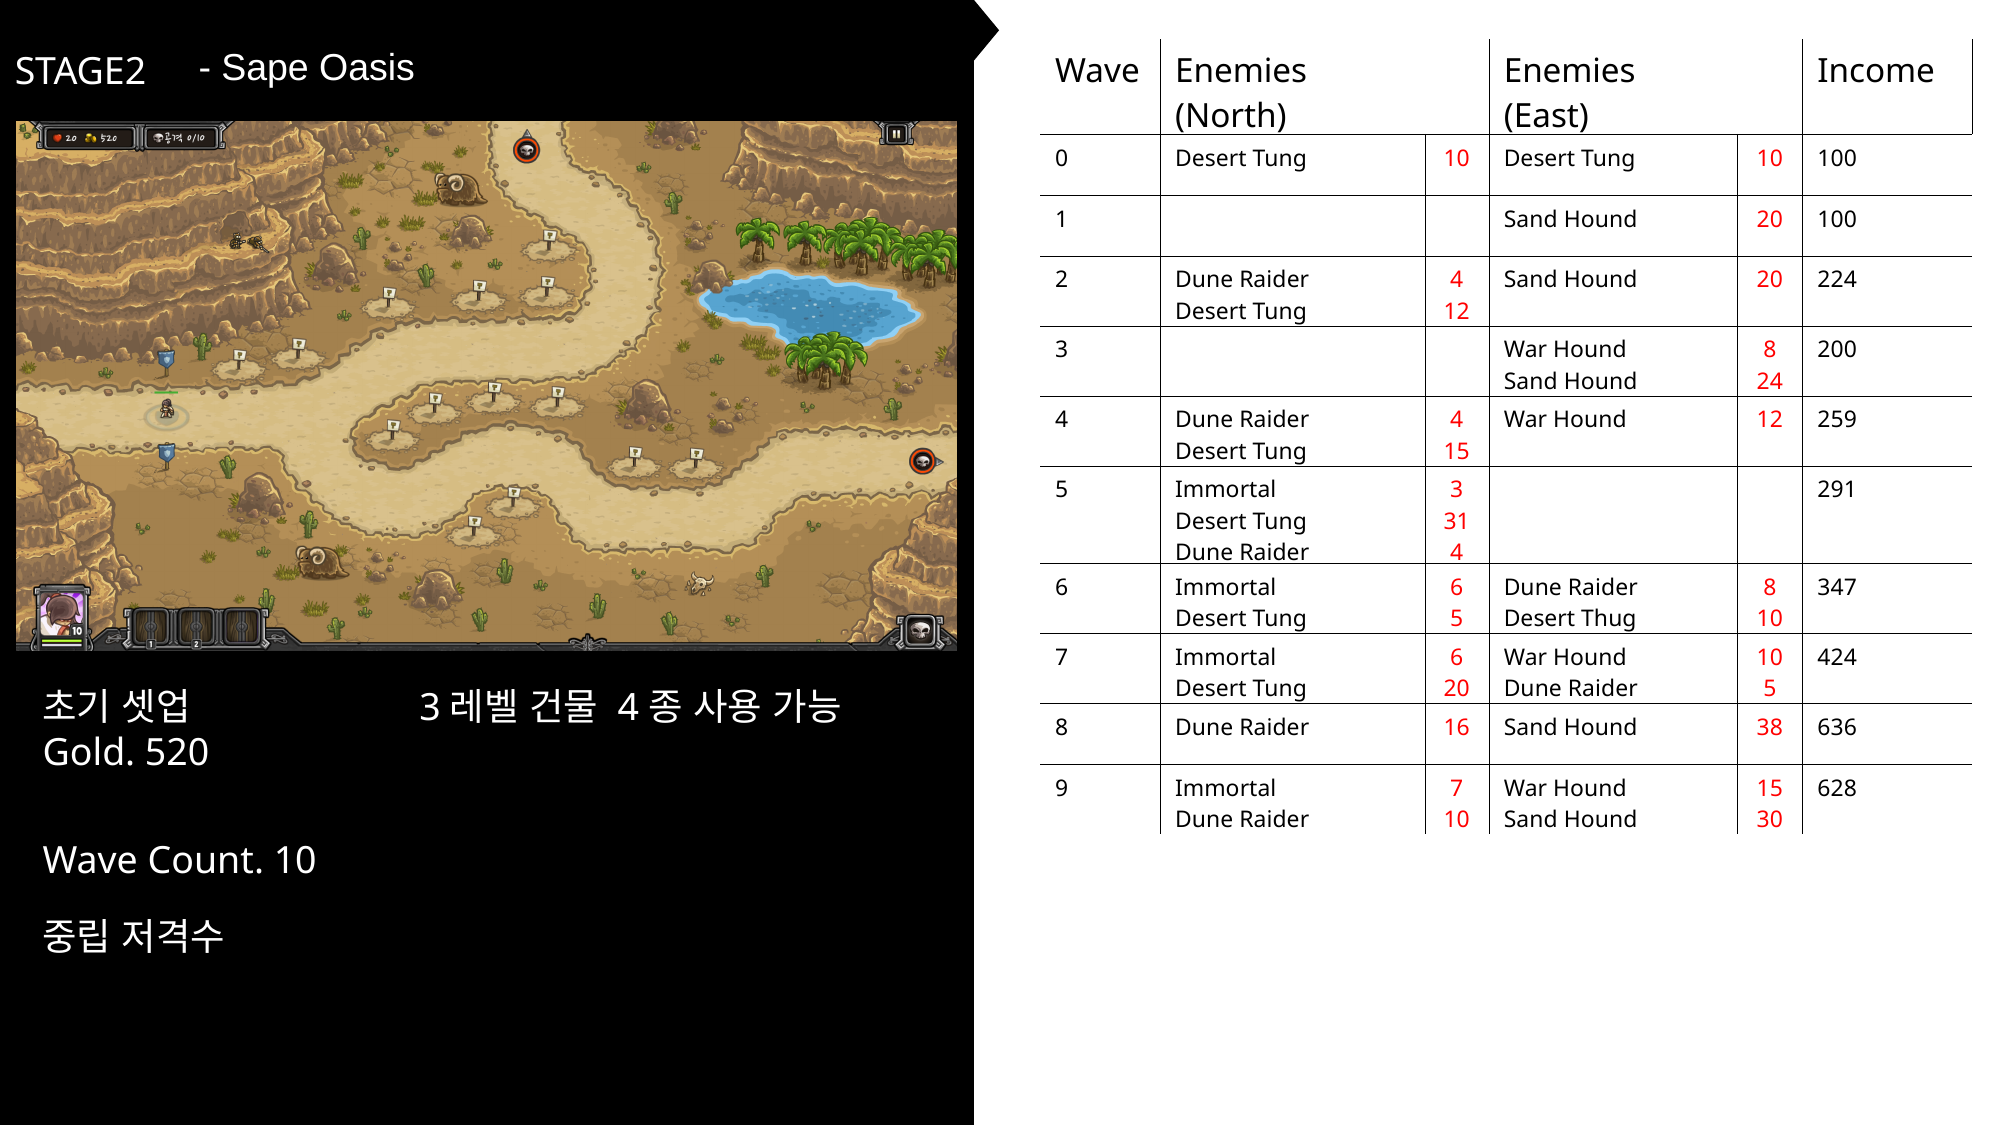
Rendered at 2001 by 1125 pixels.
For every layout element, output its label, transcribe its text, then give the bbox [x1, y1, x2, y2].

table_cell War Hound Sand Hound [1490, 327, 1737, 396]
table_cell Dune Raider [1161, 704, 1425, 764]
table_cell 7 [1040, 634, 1160, 703]
table_cell 7 10 [1426, 765, 1489, 834]
table_cell War Hound Sand Hound [1490, 765, 1737, 834]
table_cell 10 [1738, 135, 1802, 195]
table_cell 16 [1426, 704, 1489, 764]
table_cell 347 [1803, 564, 1972, 633]
table_cell [1161, 196, 1425, 256]
table_cell Sand Hound [1490, 196, 1737, 256]
table_cell 4 12 [1426, 257, 1489, 326]
text_box 3레벨 건물 4종 사용 가능 [404, 675, 880, 736]
table_cell 6 5 [1426, 564, 1489, 633]
table_cell 3 31 4 [1426, 467, 1489, 563]
table_cell 9 [1040, 765, 1160, 834]
table_cell 200 [1803, 327, 1972, 396]
table_cell [1490, 467, 1737, 563]
table_cell Sand Hound [1490, 257, 1737, 326]
text_box 중립 저격수 [27, 905, 402, 966]
text_box STAGE2 [0, 39, 239, 99]
table_cell [1426, 196, 1489, 256]
table_cell 10 5 [1738, 634, 1802, 703]
table_cell 291 [1803, 467, 1972, 563]
table_cell 8 24 [1738, 327, 1802, 396]
table_cell Immortal Dune Raider [1161, 765, 1425, 834]
table_cell Dune Raider Desert Thug [1490, 564, 1737, 633]
table_cell Immortal Desert Tung [1161, 634, 1425, 703]
table_cell 8 10 [1738, 564, 1802, 633]
table_cell 4 [1040, 397, 1160, 466]
table_cell Desert Tung [1161, 135, 1425, 195]
table_cell 224 [1803, 257, 1972, 326]
table_cell [1161, 327, 1425, 396]
table_header Wave [1040, 39, 1160, 134]
table_cell 259 [1803, 397, 1972, 466]
table_cell Immortal Desert Tung Dune Raider [1161, 467, 1425, 563]
table_cell 2 [1040, 257, 1160, 326]
table_cell 3 [1040, 327, 1160, 396]
table_cell Sand Hound [1490, 704, 1737, 764]
text_box [972, 0, 1001, 64]
table_cell 424 [1803, 634, 1972, 703]
table_cell [1426, 327, 1489, 396]
table_cell Dune Raider Desert Tung [1161, 397, 1425, 466]
table_cell 1 [1040, 196, 1160, 256]
table_header Enemies (North) [1161, 39, 1489, 134]
text_box Wave Count. 10 [27, 828, 402, 889]
table_cell [1738, 467, 1802, 563]
picture [16, 121, 957, 651]
table_cell Dune Raider Desert Tung [1161, 257, 1425, 326]
text_box - Sape Oasis [183, 35, 530, 96]
table_cell 20 [1738, 257, 1802, 326]
text_box [0, 0, 975, 1125]
table_cell 8 [1040, 704, 1160, 764]
text_box 초기 셋업 Gold. 520 [27, 675, 374, 781]
table_cell 5 [1040, 467, 1160, 563]
table_cell 100 [1803, 135, 1972, 195]
table_cell Desert Tung [1490, 135, 1737, 195]
table_cell War Hound [1490, 397, 1737, 466]
table_cell War Hound Dune Raider [1490, 634, 1737, 703]
table_cell 12 [1738, 397, 1802, 466]
table_cell 4 15 [1426, 397, 1489, 466]
table_cell 6 20 [1426, 634, 1489, 703]
table_header Income [1803, 39, 1972, 134]
table_cell 20 [1738, 196, 1802, 256]
table_header Enemies (East) [1490, 39, 1802, 134]
table_cell 38 [1738, 704, 1802, 764]
table_cell 10 [1426, 135, 1489, 195]
table_cell 0 [1040, 135, 1160, 195]
table_cell Immortal Desert Tung [1161, 564, 1425, 633]
table_cell 100 [1803, 196, 1972, 256]
table_cell 15 30 [1738, 765, 1802, 834]
table_cell 6 [1040, 564, 1160, 633]
table_cell 636 [1803, 704, 1972, 764]
table_cell 628 [1803, 765, 1972, 834]
